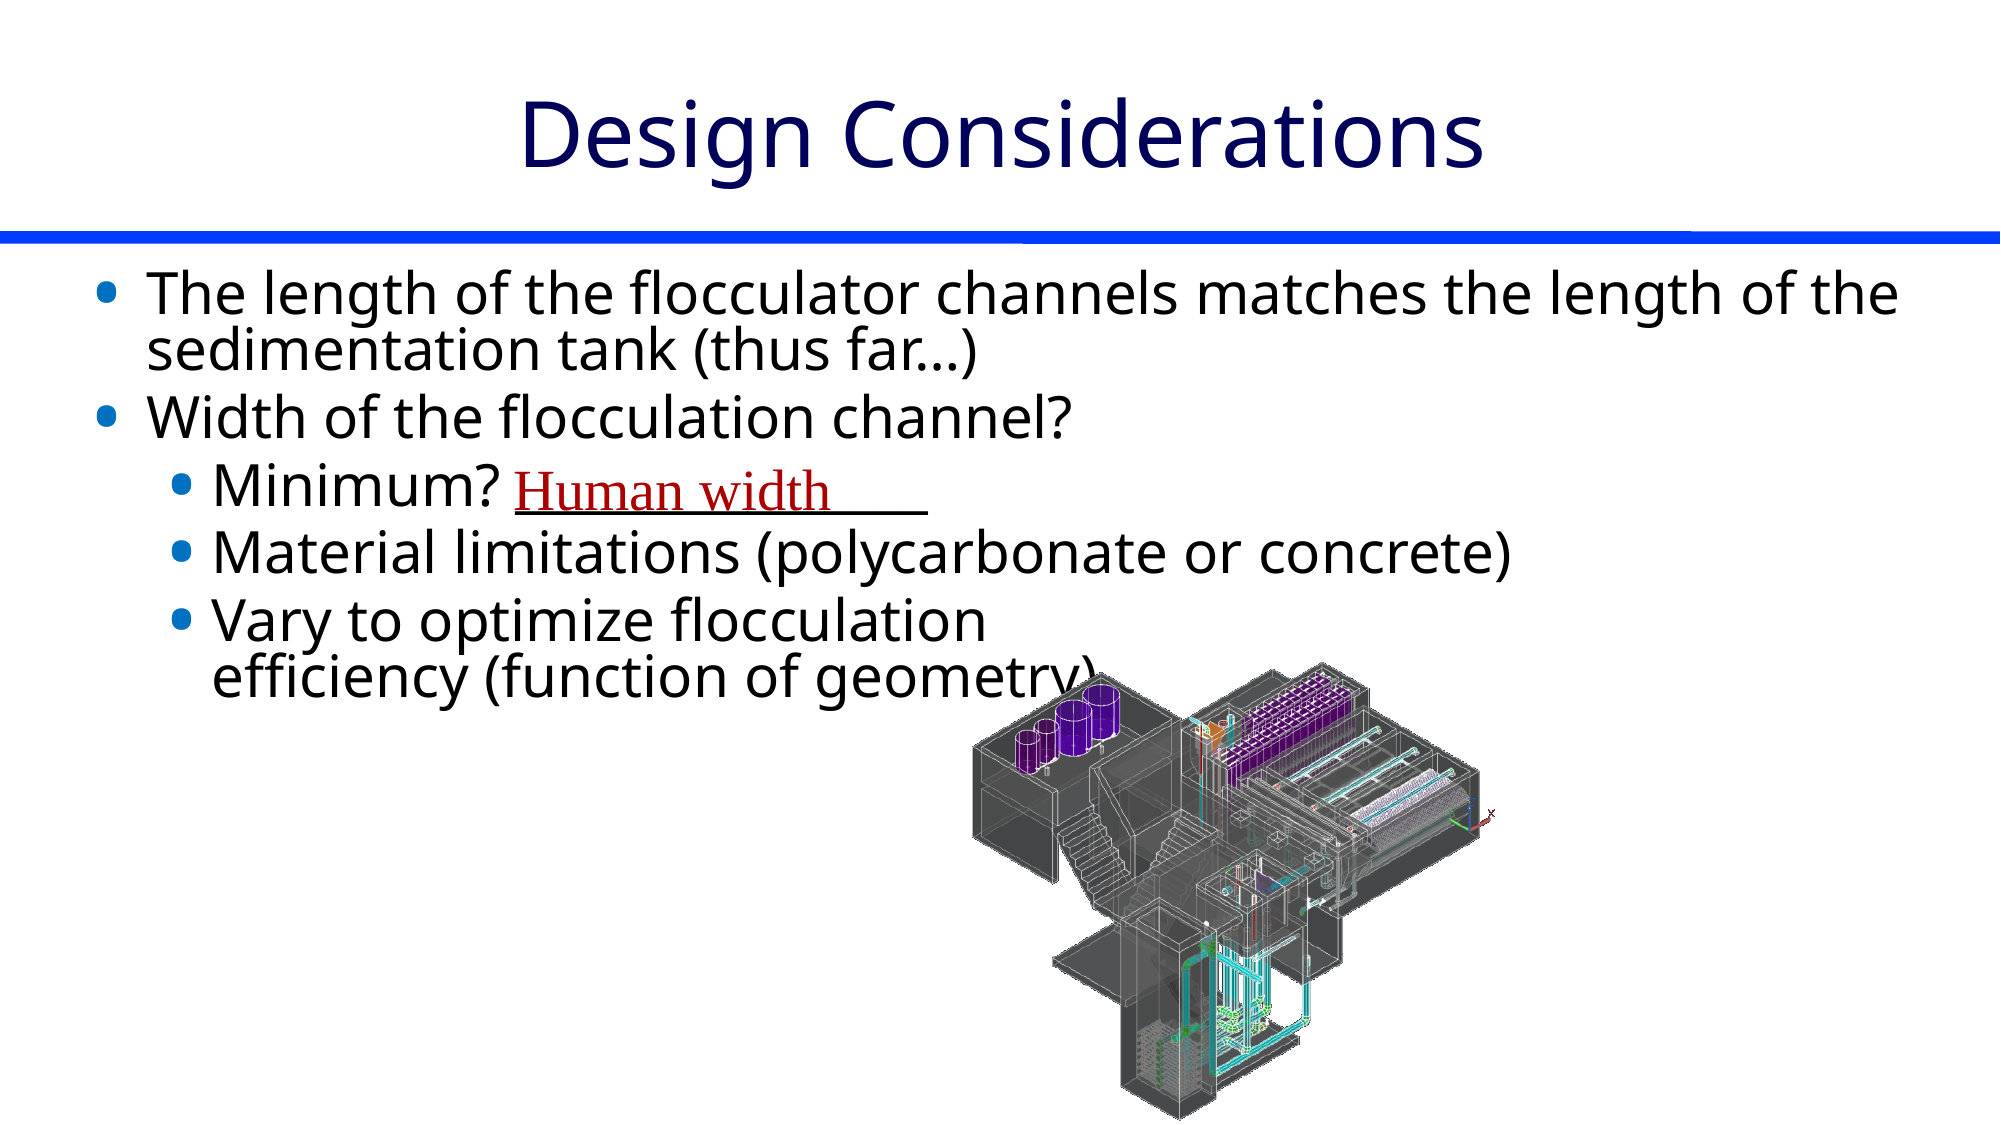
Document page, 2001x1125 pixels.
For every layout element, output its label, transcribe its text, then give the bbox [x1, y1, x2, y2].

title Design Considerations [75, 37, 1930, 225]
list The length of the flocculator channels matches the length of the sedimentation tank (thus far…) Width of the flocculation channel? Minimum? ________________ Material limitations (polycarbonate or concrete) Vary to optimize flocculation efficiency (function of geometry) [74, 262, 1930, 1006]
picture [960, 658, 1501, 1125]
text_box Human width [498, 444, 848, 530]
